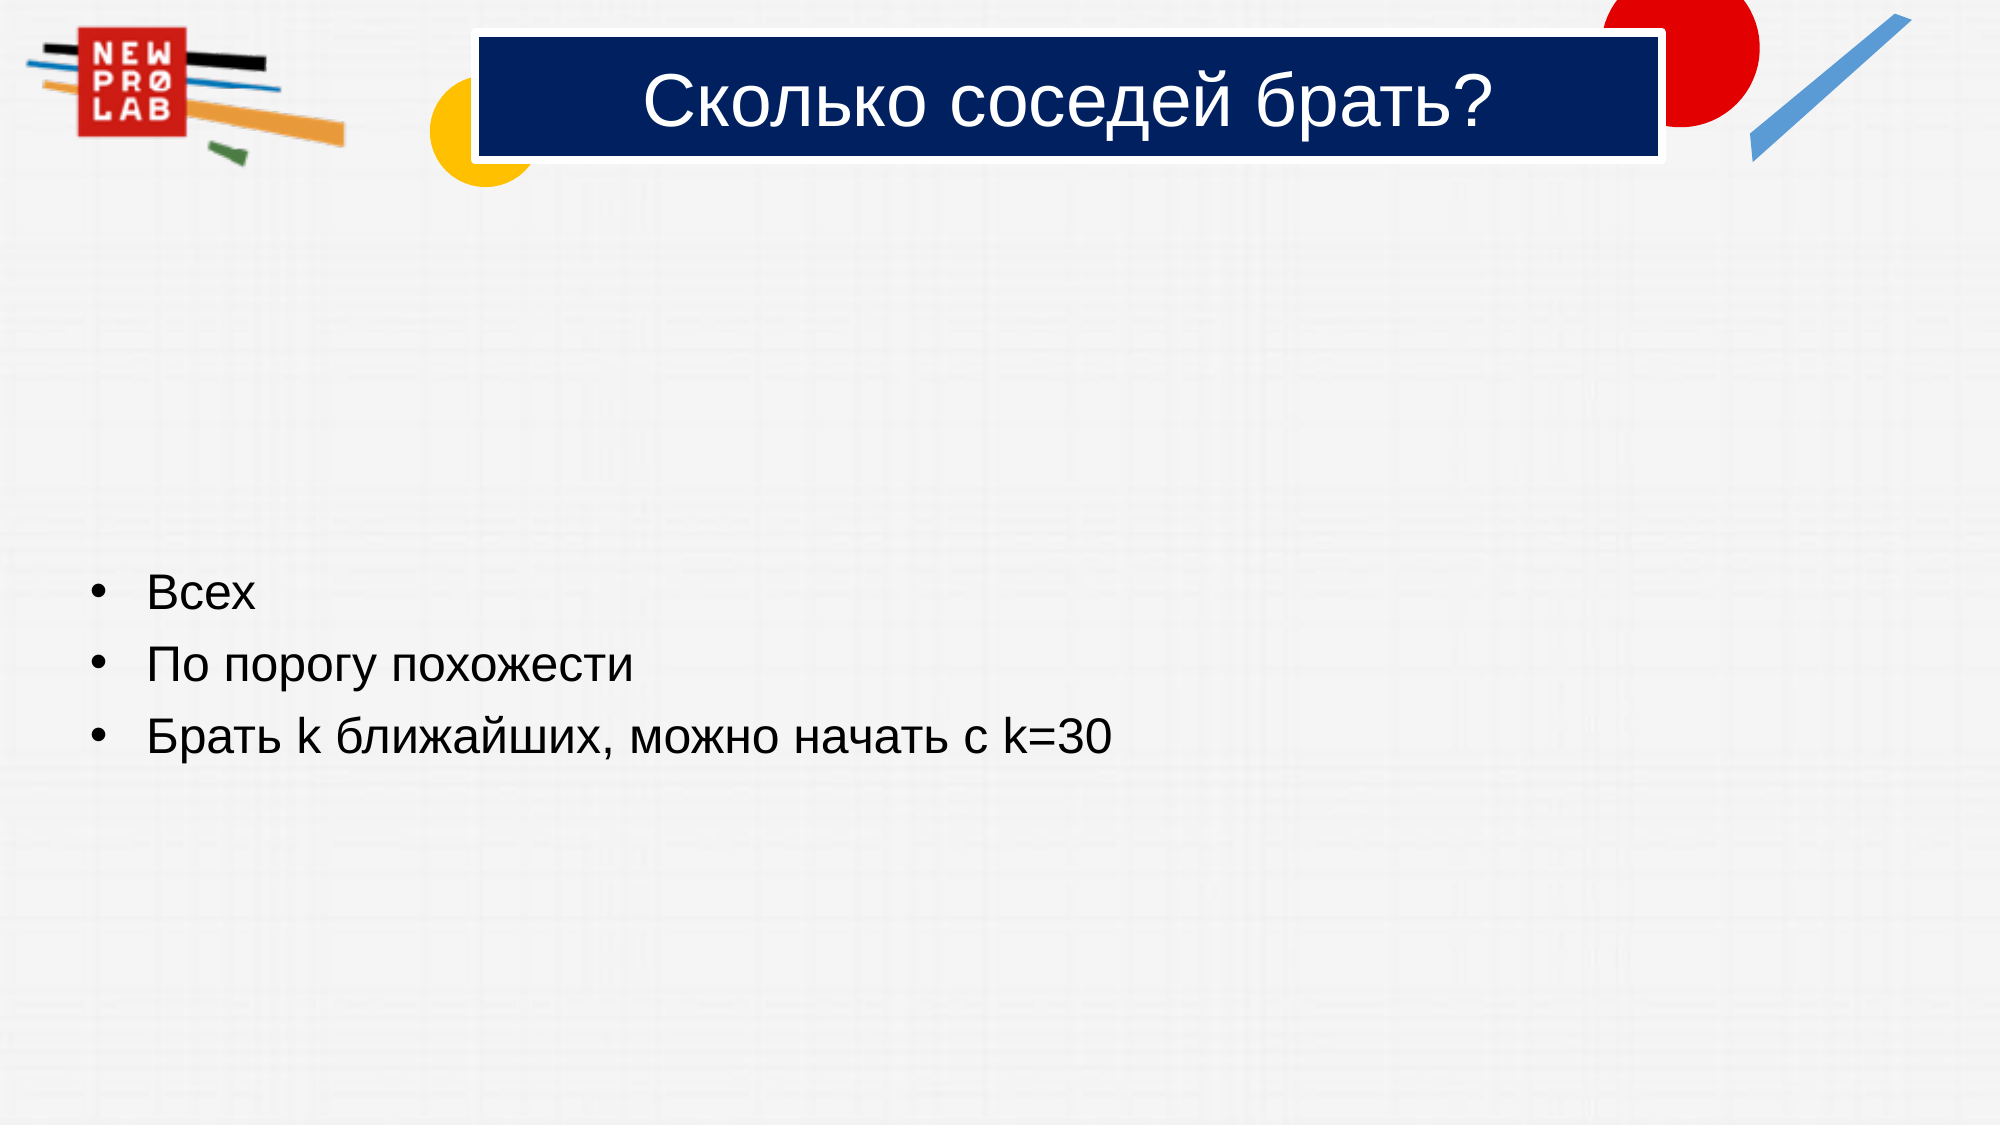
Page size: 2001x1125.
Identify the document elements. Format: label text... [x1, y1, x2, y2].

picture [0, 0, 2000, 1125]
list Всех По порогу похожести Брать k ближайших, можно начать с k=30 [75, 211, 1913, 1100]
title Сколько соседей брать? [486, 50, 1652, 142]
